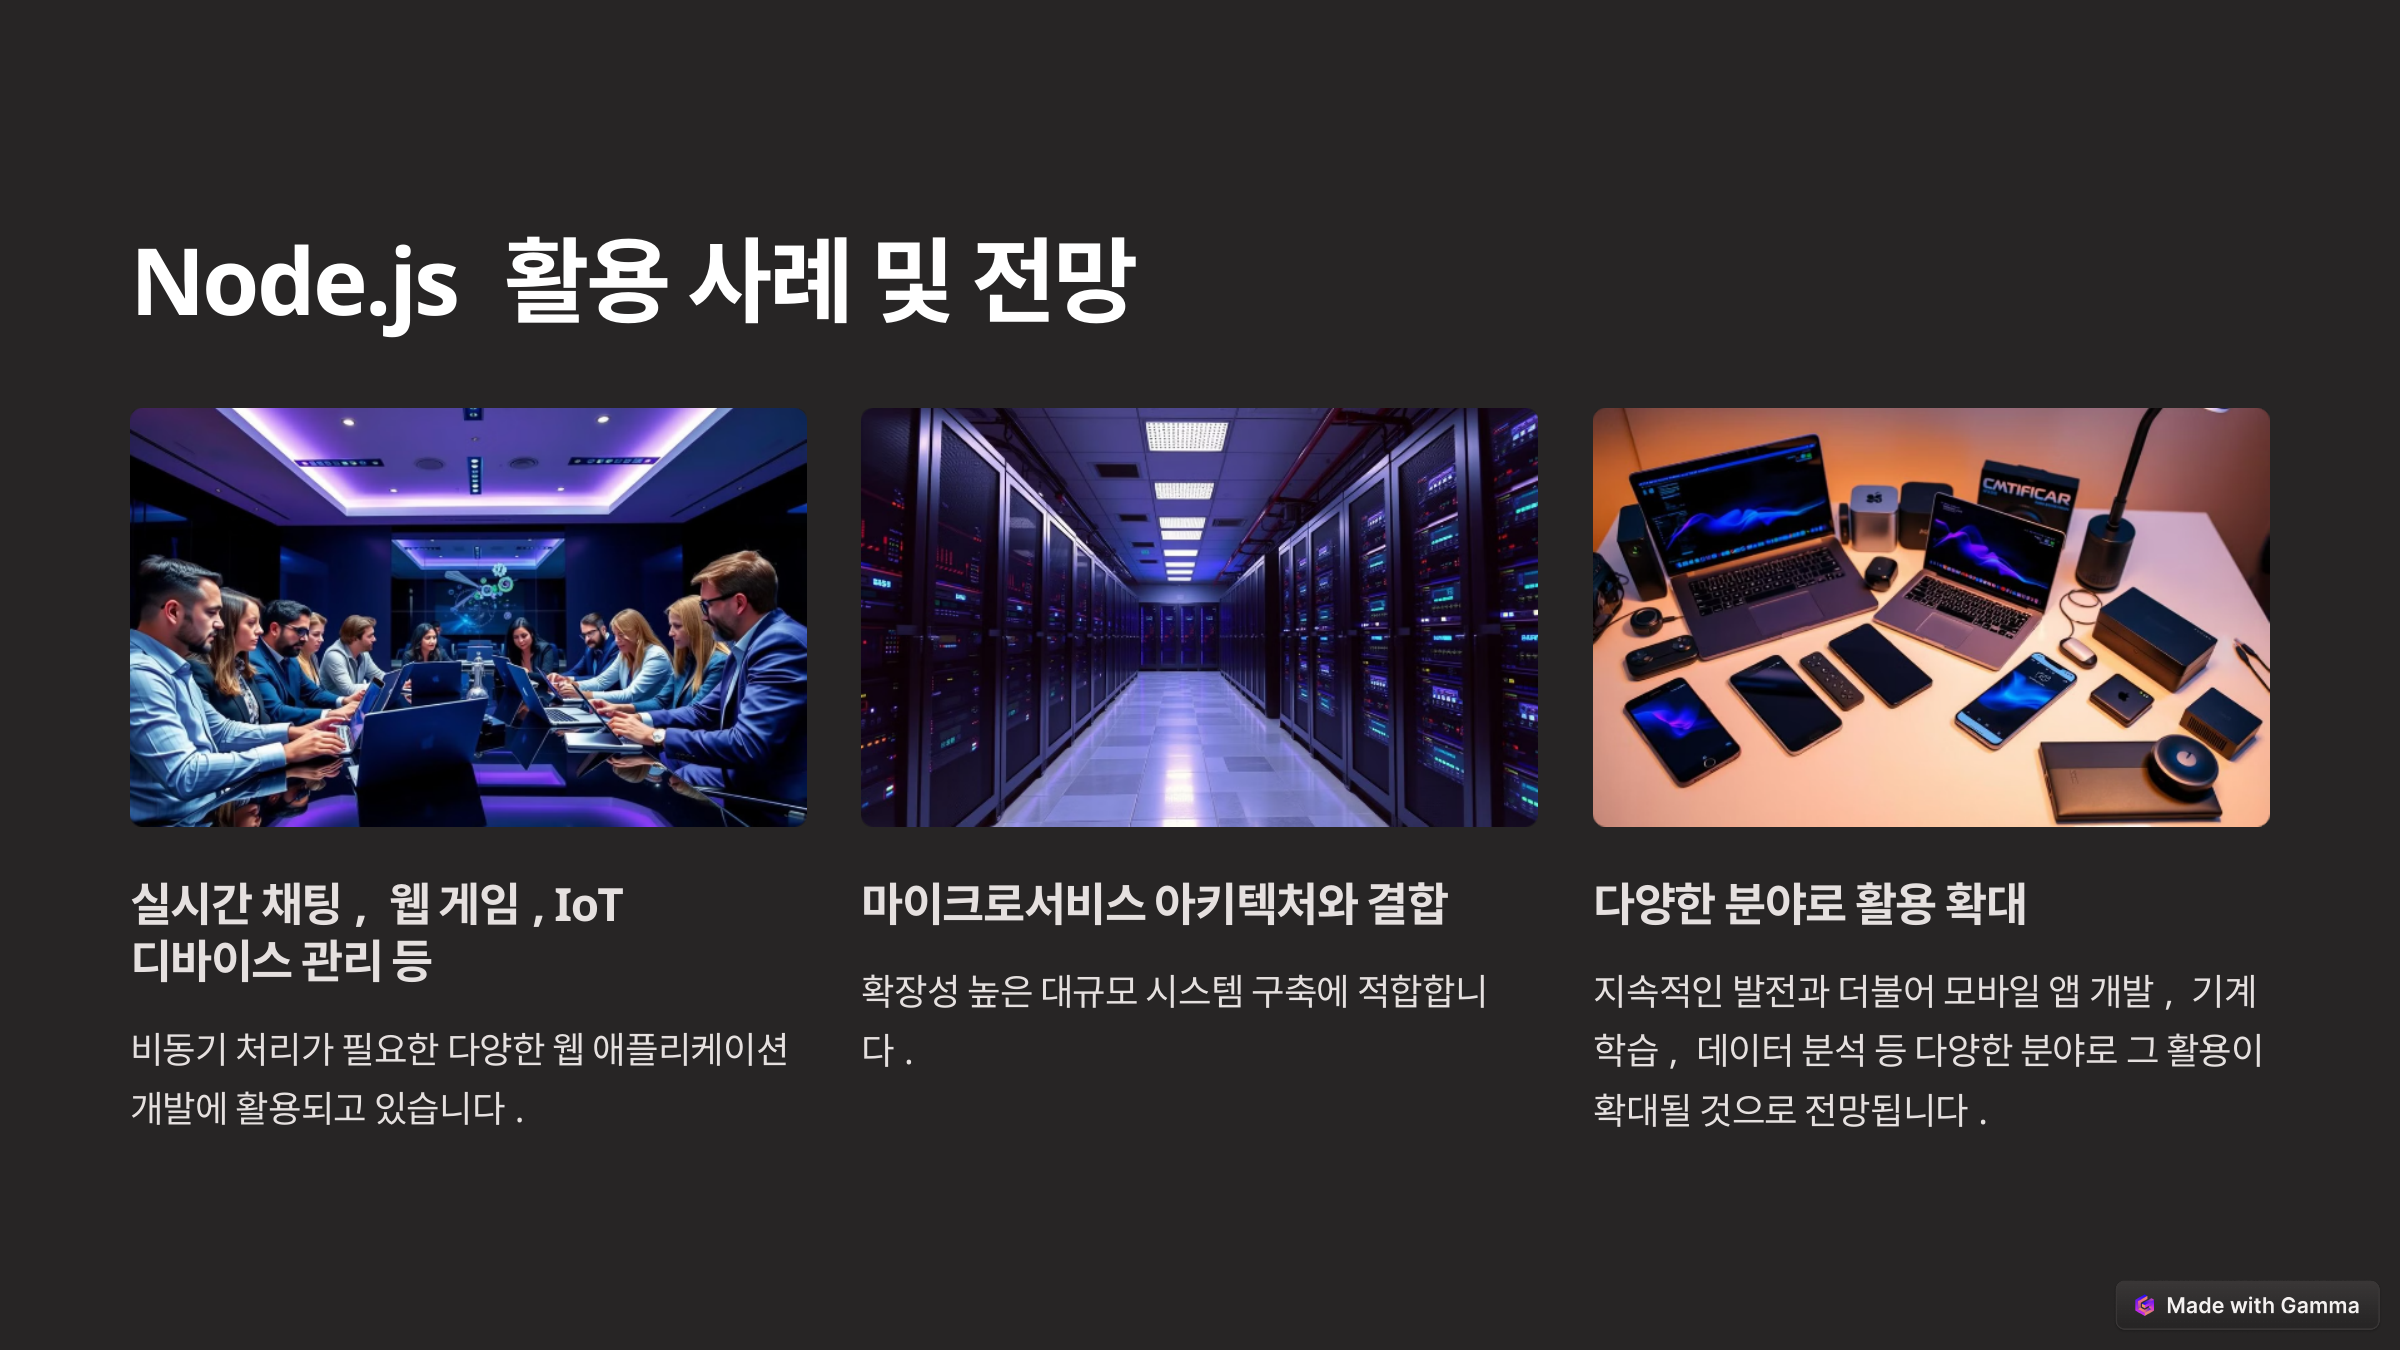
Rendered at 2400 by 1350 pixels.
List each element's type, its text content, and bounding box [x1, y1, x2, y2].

text_box 지속적인 발전과 더불어 모바일 앱 개발, 기계 학습, 데이터 분석 등 다양한 분야로 그 활용이 확대될 것으로 전망됩니다. [1593, 953, 2270, 1132]
text_box 비동기 처리가 필요한 다양한 웹 애플리케이션 개발에 활용되고 있습니다. [130, 1011, 807, 1131]
text_box 다양한 분야로 활용 확대 [1593, 872, 2059, 931]
picture [861, 408, 1538, 827]
text_box Node.js 활용 사례 및 전망 [130, 217, 1118, 335]
picture [2106, 1271, 2389, 1339]
picture [1593, 408, 2270, 827]
text_box 확장성 높은 대규모 시스템 구축에 적합합니다. [861, 953, 1538, 1073]
text_box 실시간 채팅, 웹 게임, IoT 디바이스 관리 등 [130, 872, 807, 990]
picture [130, 408, 807, 827]
text_box 마이크로서비스 아키텍처와 결합 [861, 872, 1461, 931]
